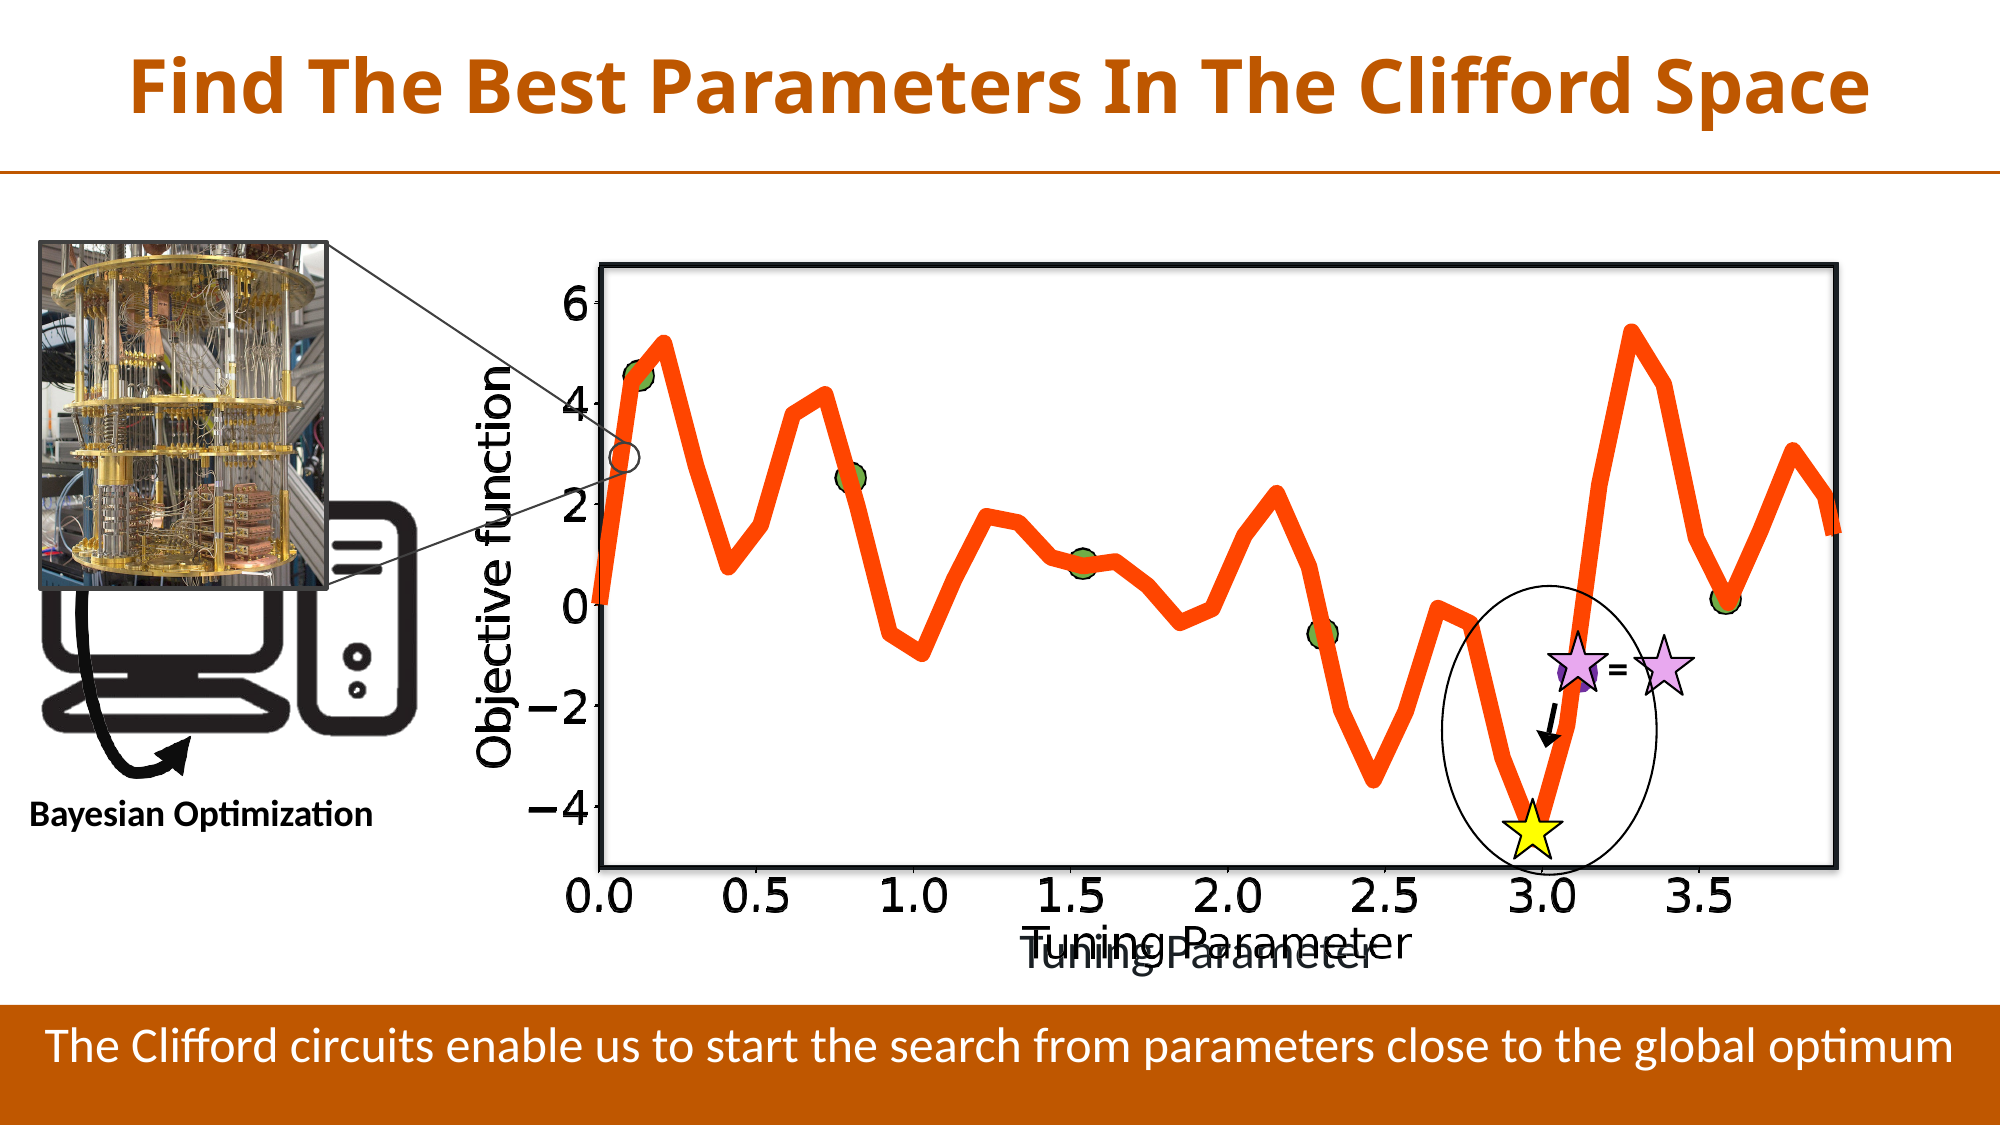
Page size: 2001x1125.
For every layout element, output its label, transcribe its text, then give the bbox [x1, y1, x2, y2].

text_box Find The Best Parameters In The Clifford Space [13, 6, 1987, 171]
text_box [37, 239, 1843, 968]
text_box The Clifford circuits enable us to start the search from parameters close to the global optimum [0, 1004, 2000, 1125]
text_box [9, 262, 1839, 988]
